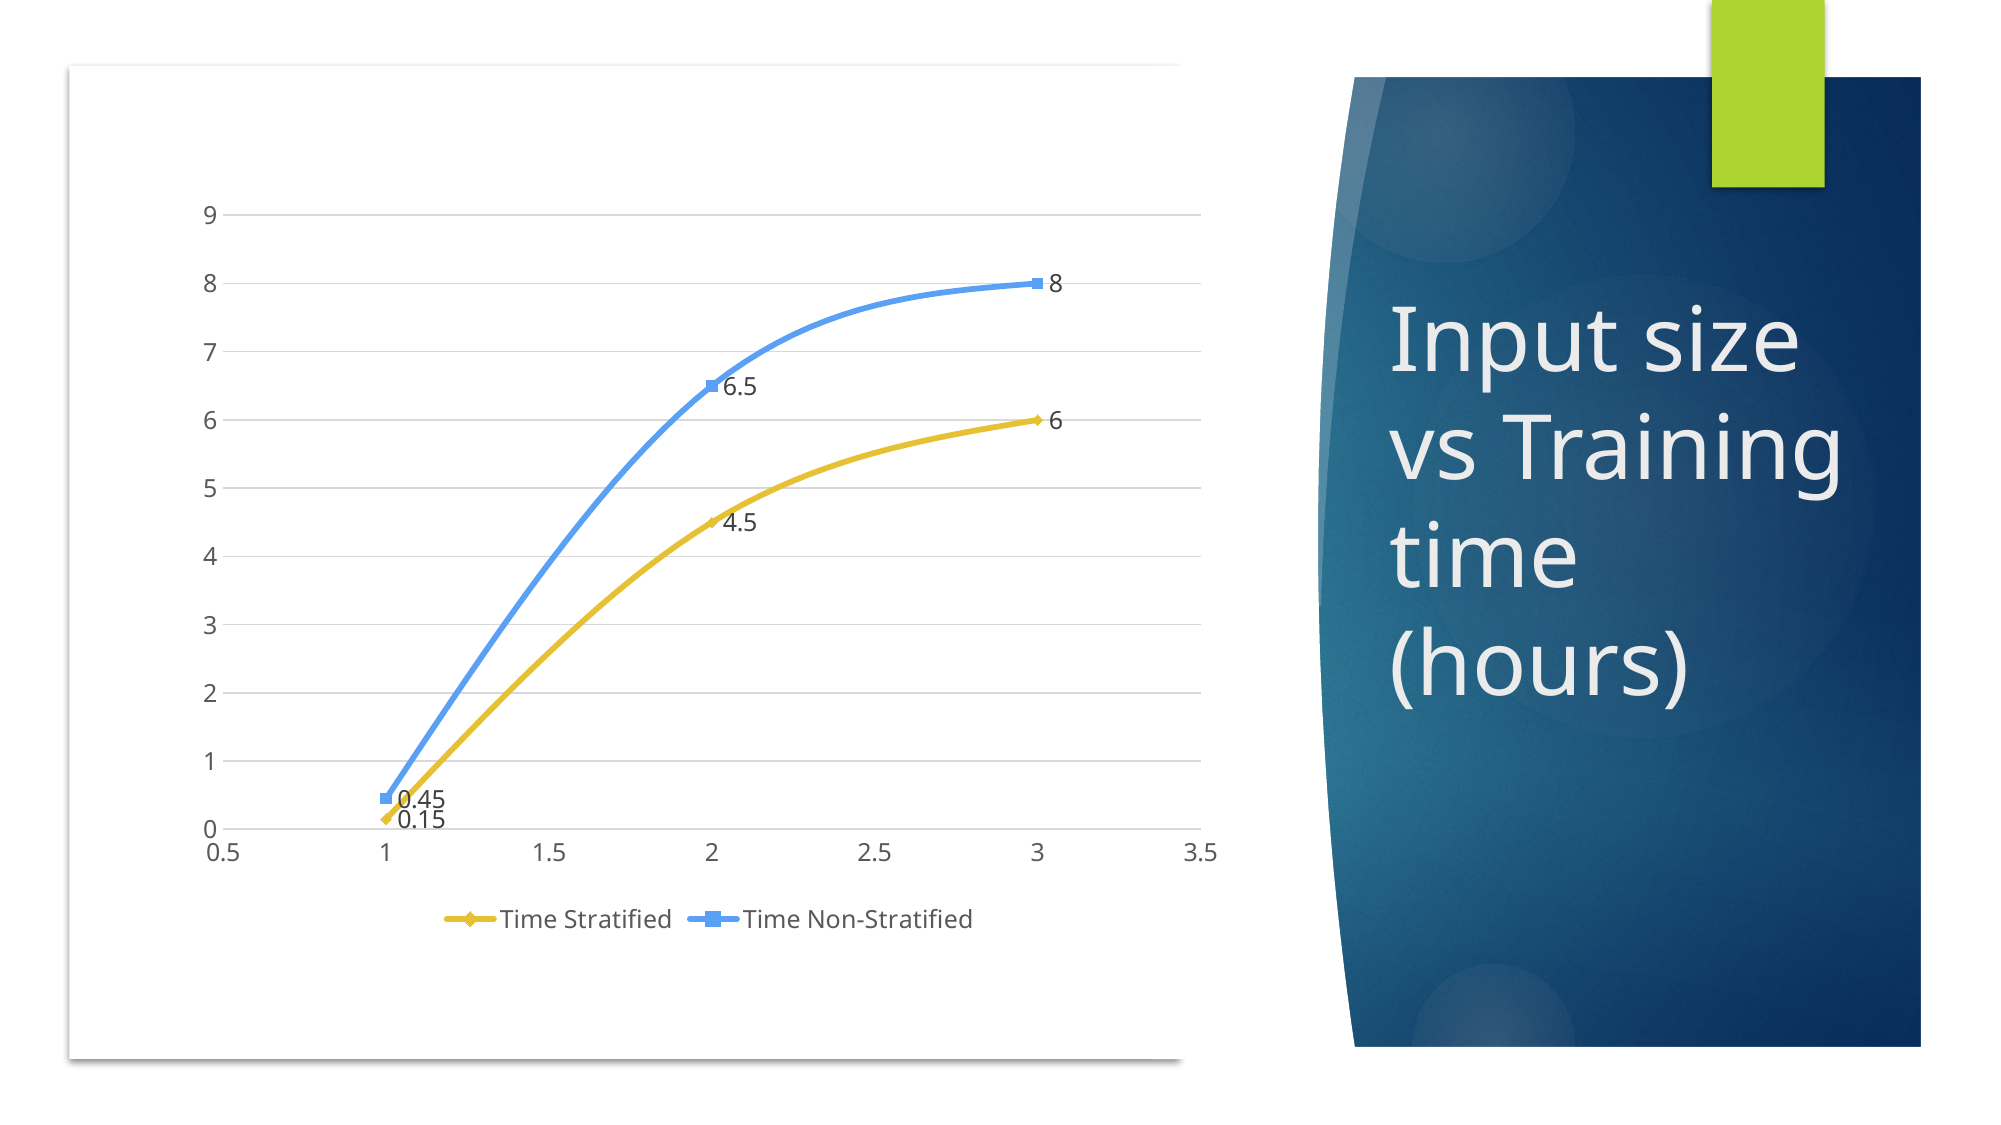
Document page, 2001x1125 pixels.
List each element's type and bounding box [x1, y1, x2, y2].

text_box [69, 64, 1367, 1060]
chart [181, 182, 1240, 943]
text_box [0, 0, 2000, 1125]
